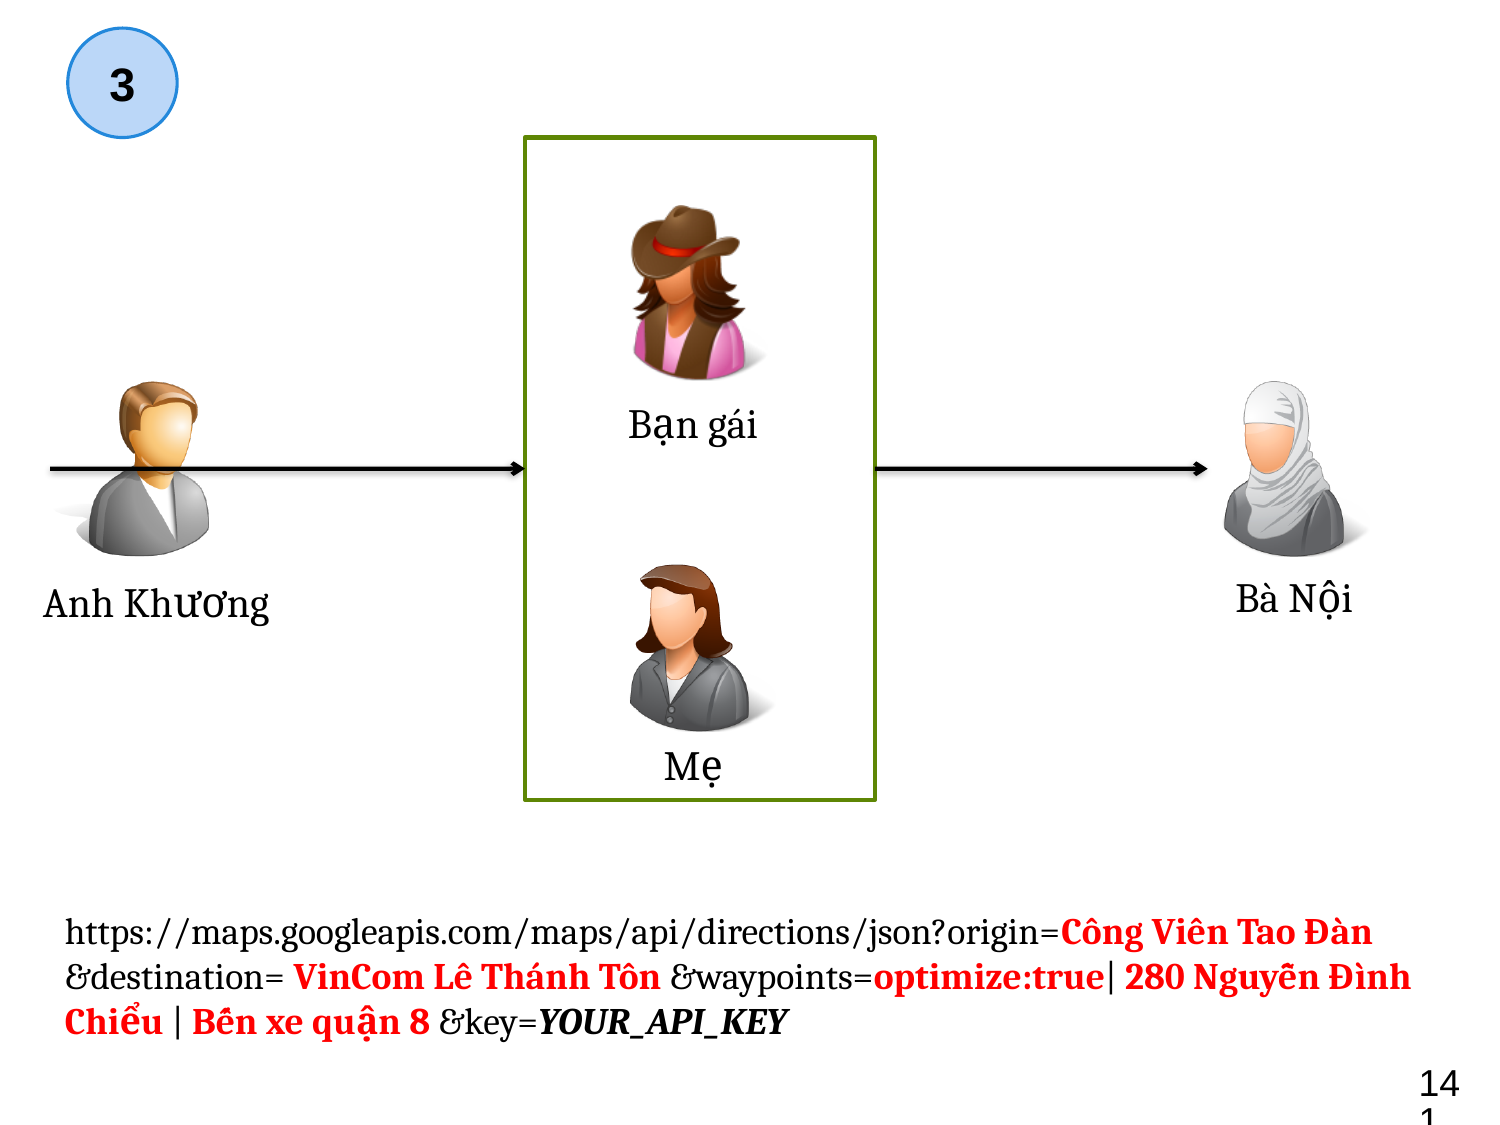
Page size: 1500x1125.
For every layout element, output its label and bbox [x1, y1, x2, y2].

picture [1207, 380, 1384, 557]
picture [49, 380, 226, 557]
text_box [67, 28, 178, 138]
slide_number [1403, 1038, 1494, 1125]
text_box [28, 568, 285, 634]
text_box [1220, 563, 1368, 628]
picture [611, 556, 788, 733]
text_box [225, 135, 1207, 802]
picture [611, 205, 788, 382]
text_box [49, 899, 1463, 1050]
